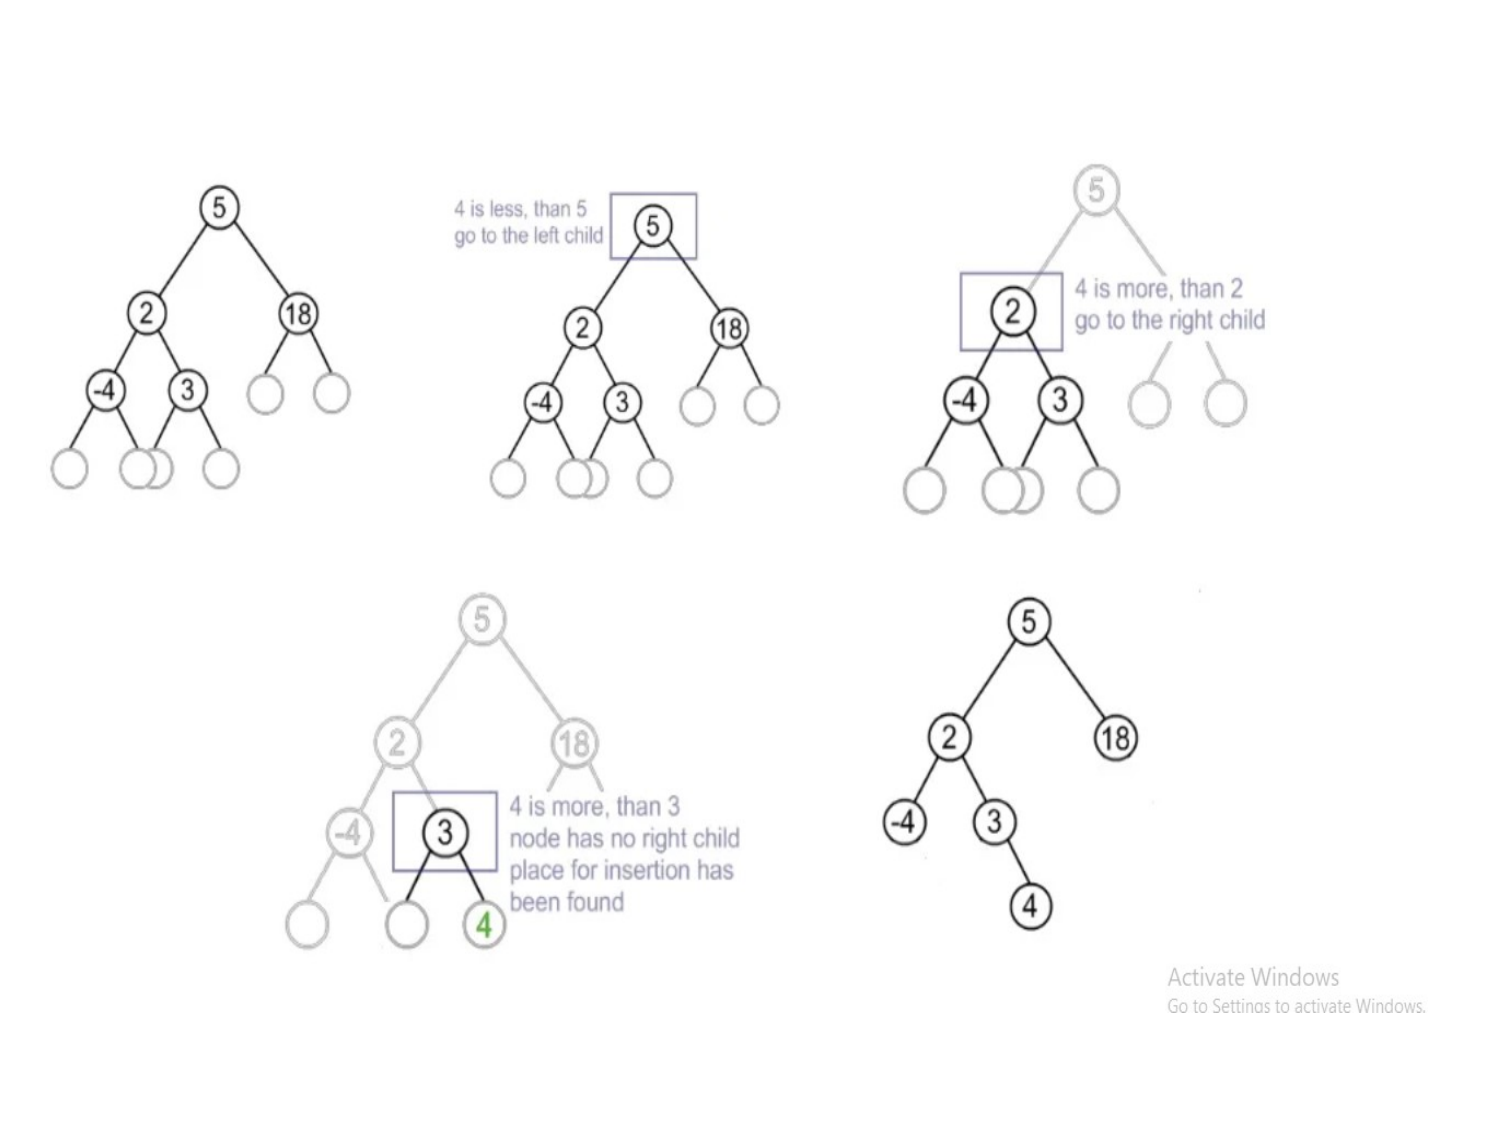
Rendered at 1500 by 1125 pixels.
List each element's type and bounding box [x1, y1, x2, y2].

picture [44, 149, 1463, 1013]
